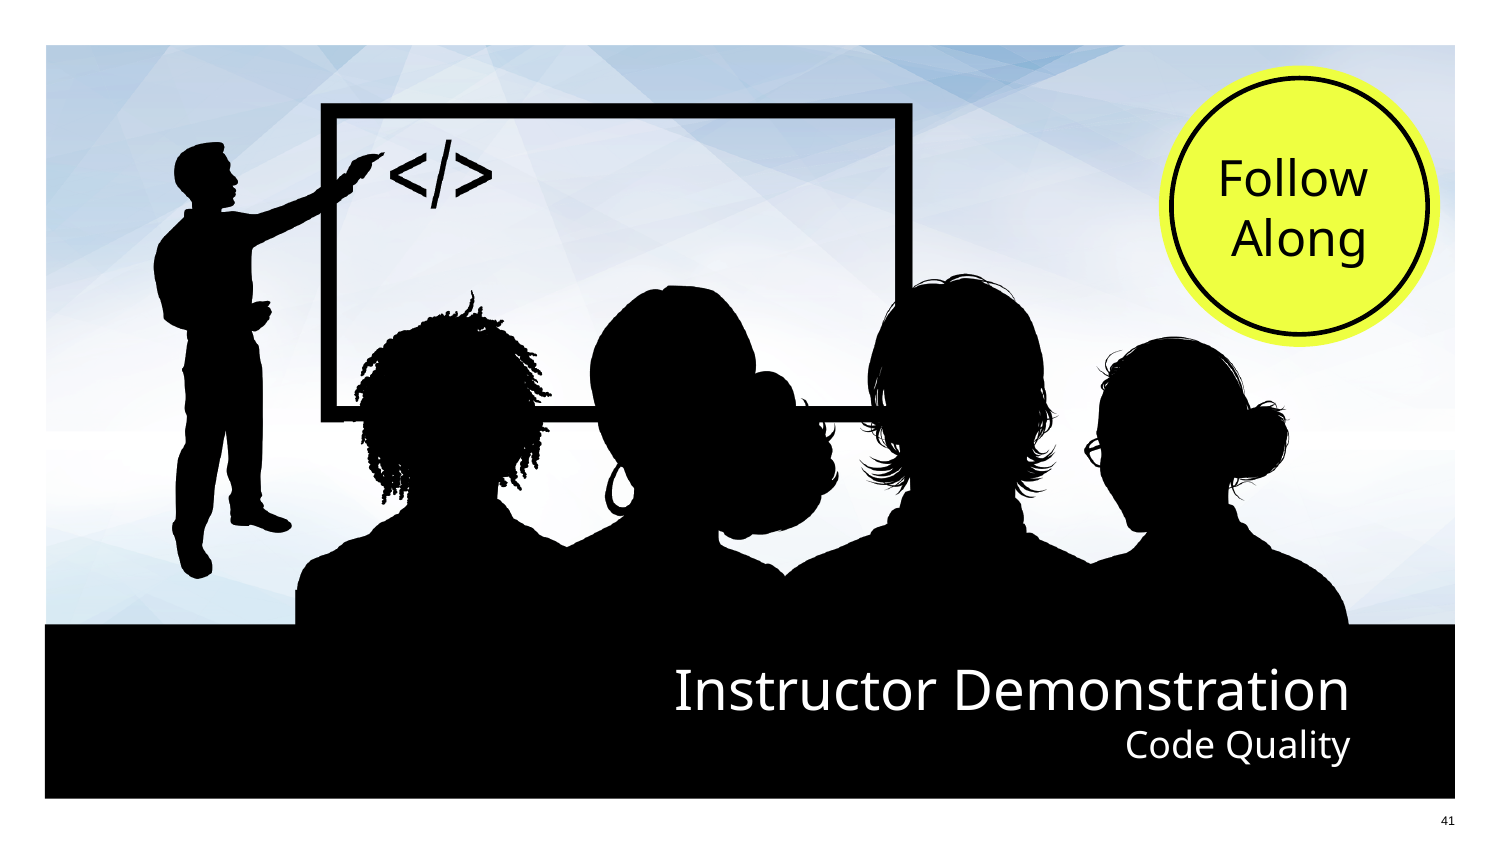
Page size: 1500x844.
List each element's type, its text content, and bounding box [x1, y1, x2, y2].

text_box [1158, 65, 1441, 348]
text_box 41 [1411, 813, 1455, 831]
title Code Quality [0, 719, 1500, 799]
picture [45, 0, 1468, 630]
